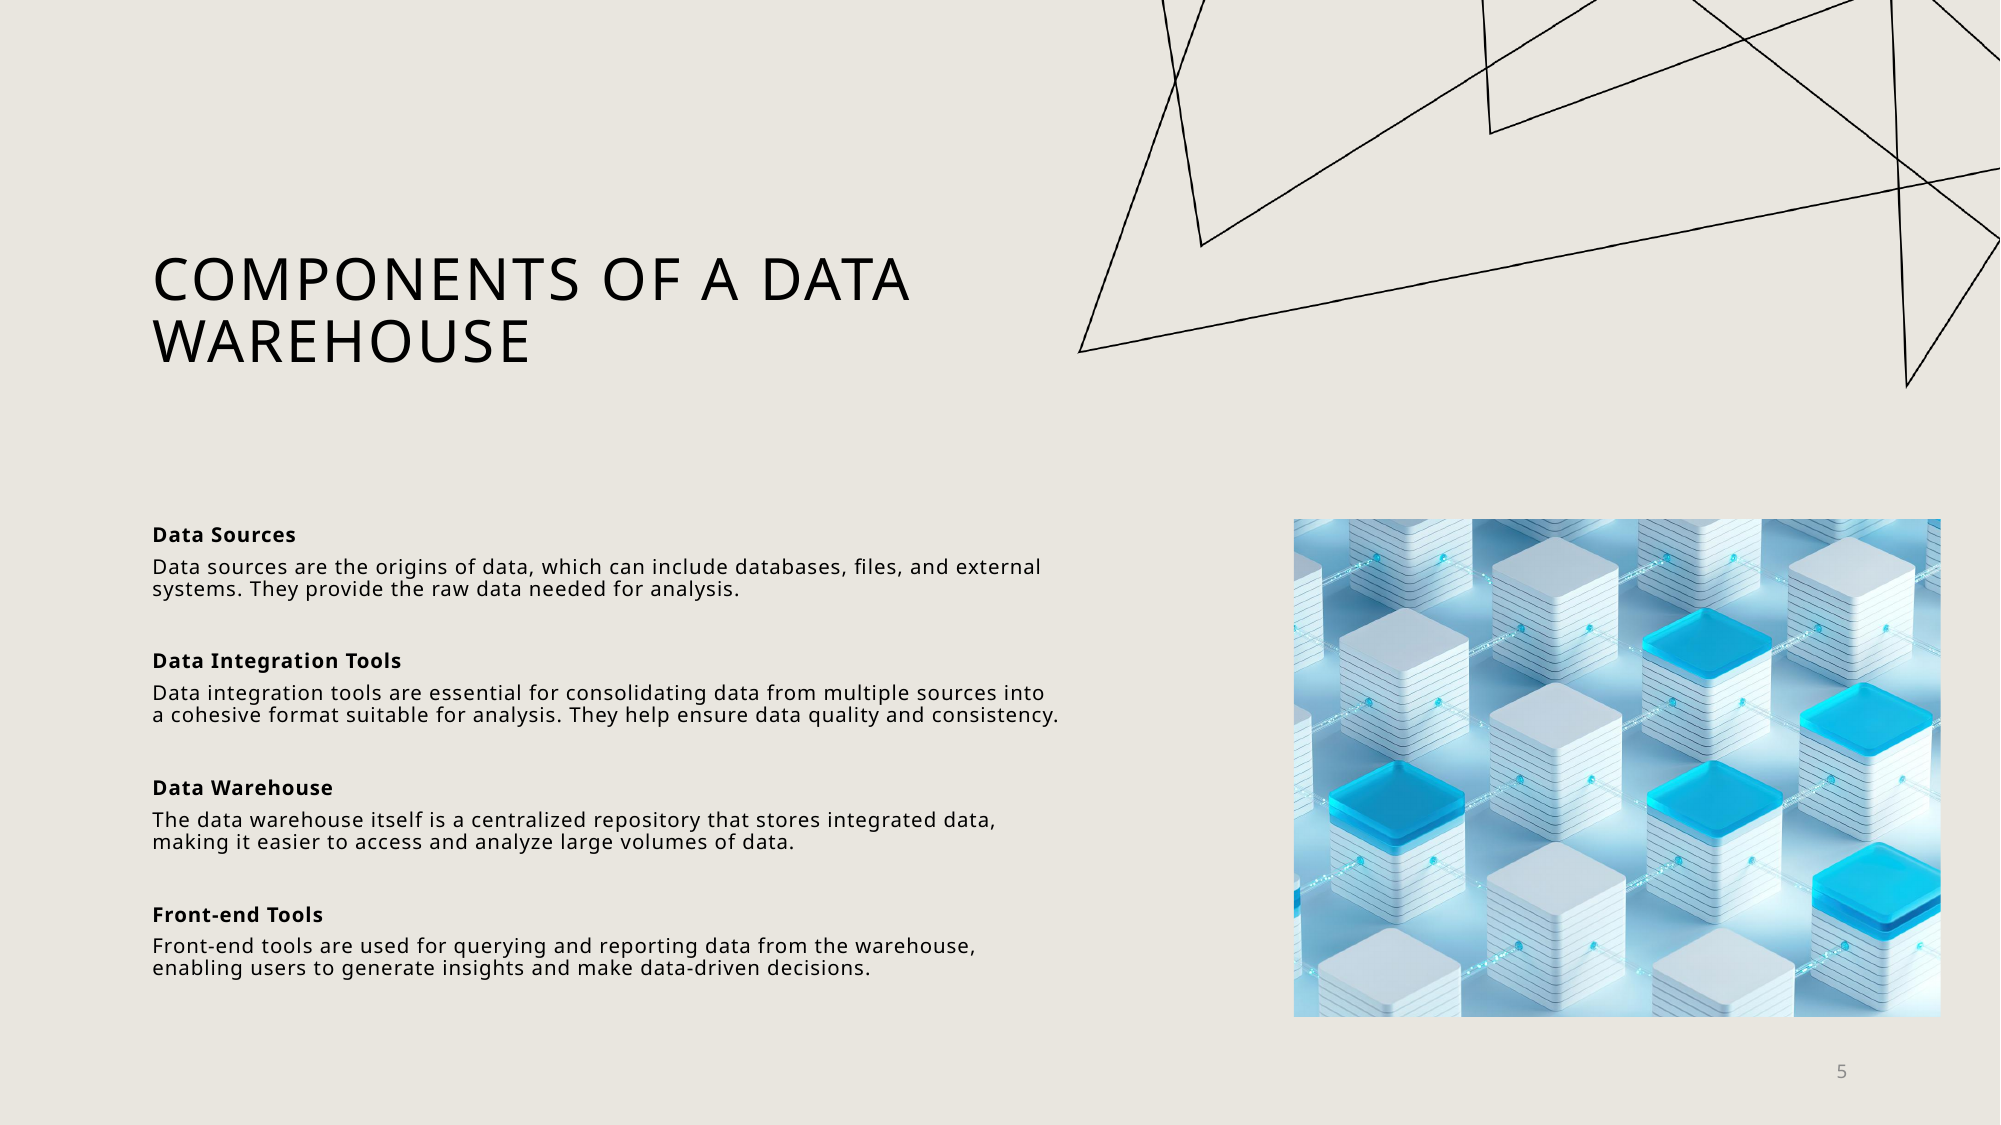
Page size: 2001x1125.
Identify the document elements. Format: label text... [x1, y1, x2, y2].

slide_number 5 [1412, 1042, 1863, 1103]
picture [1034, 0, 2000, 389]
list Data Sources Data sources are the origins of data, which can include databases, files, and external systems. They provide the raw data needed for analysis. Data Integration Tools Data integration tools are essential for consolidating data from multiple sources into a cohesive format suitable for analysis. They help ensure data quality and consistency. Data Warehouse The data warehouse itself is a centralized repository that stores integrated data, making it easier to access and analyze large volumes of data. Front-end Tools Front-end tools are used for querying and reporting data from the warehouse, enabling users to generate insights and make data-driven decisions. [137, 517, 1078, 1015]
title Components of a Data Warehouse [137, 55, 1066, 384]
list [1293, 519, 1941, 1017]
